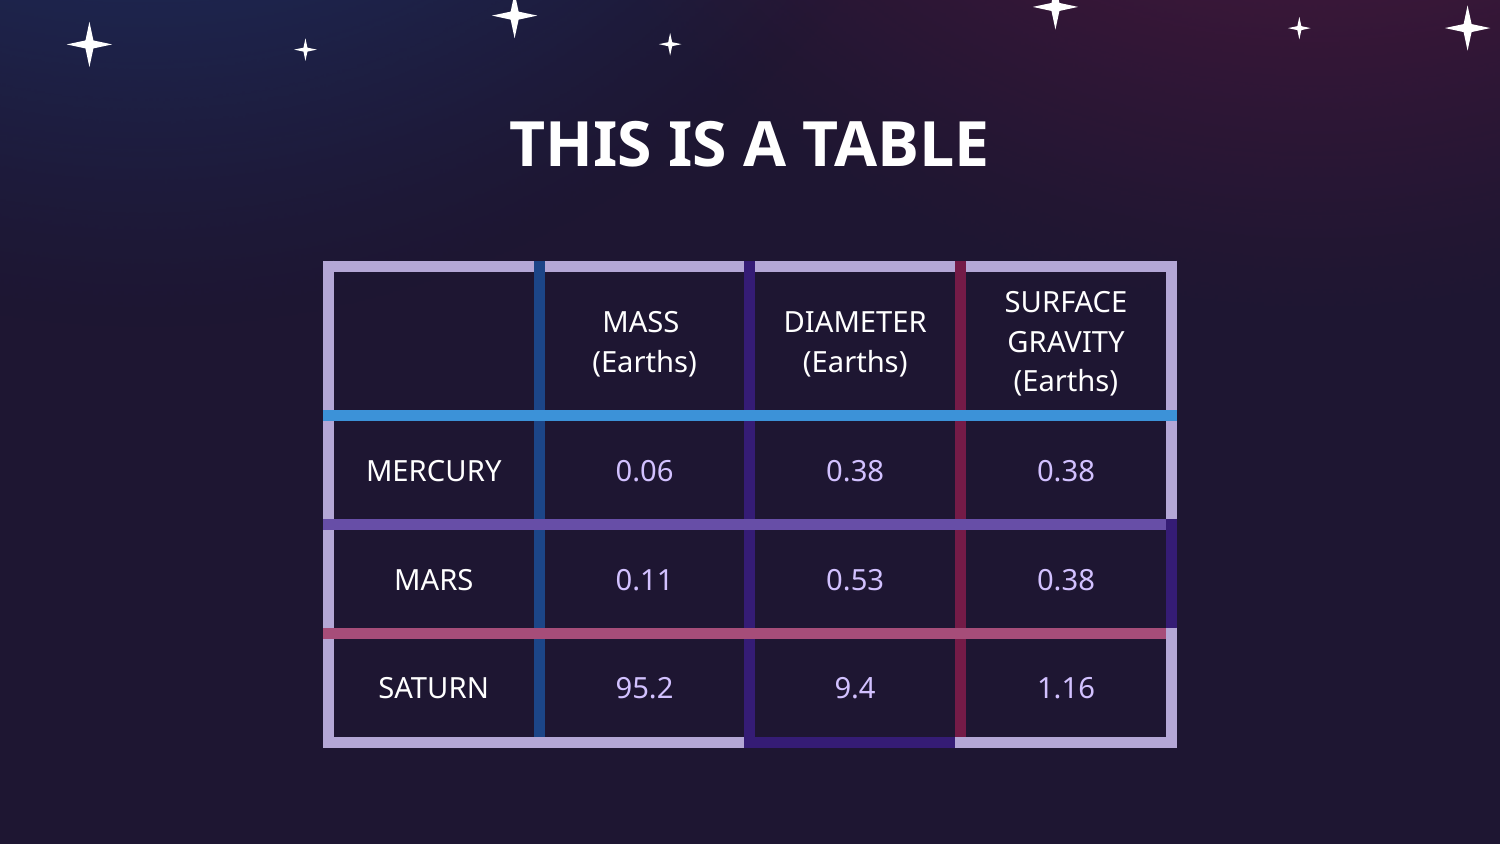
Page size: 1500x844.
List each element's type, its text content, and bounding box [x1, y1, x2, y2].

table_cell 95.2 [545, 639, 744, 737]
table_cell 0.38 [966, 421, 1166, 519]
title THIS IS A TABLE [225, 88, 1275, 237]
table_cell 1.16 [966, 639, 1166, 737]
table_header [334, 272, 534, 410]
table_cell 0.38 [966, 530, 1166, 628]
picture [0, 0, 402, 327]
table_header MASS (Earths) [545, 272, 744, 410]
table_header SURFACE GRAVITY (Earths) [966, 272, 1166, 410]
table_header DIAMETER (Earths) [755, 272, 955, 410]
table_cell MERCURY [334, 421, 534, 519]
picture [404, 0, 1500, 327]
table_cell 9.4 [755, 639, 955, 737]
table_cell MARS [334, 530, 534, 628]
table_cell 0.06 [545, 421, 744, 519]
table_cell 0.38 [755, 421, 955, 519]
table_cell SATURN [334, 639, 534, 737]
table_cell 0.11 [545, 530, 744, 628]
table_cell 0.53 [755, 530, 955, 628]
